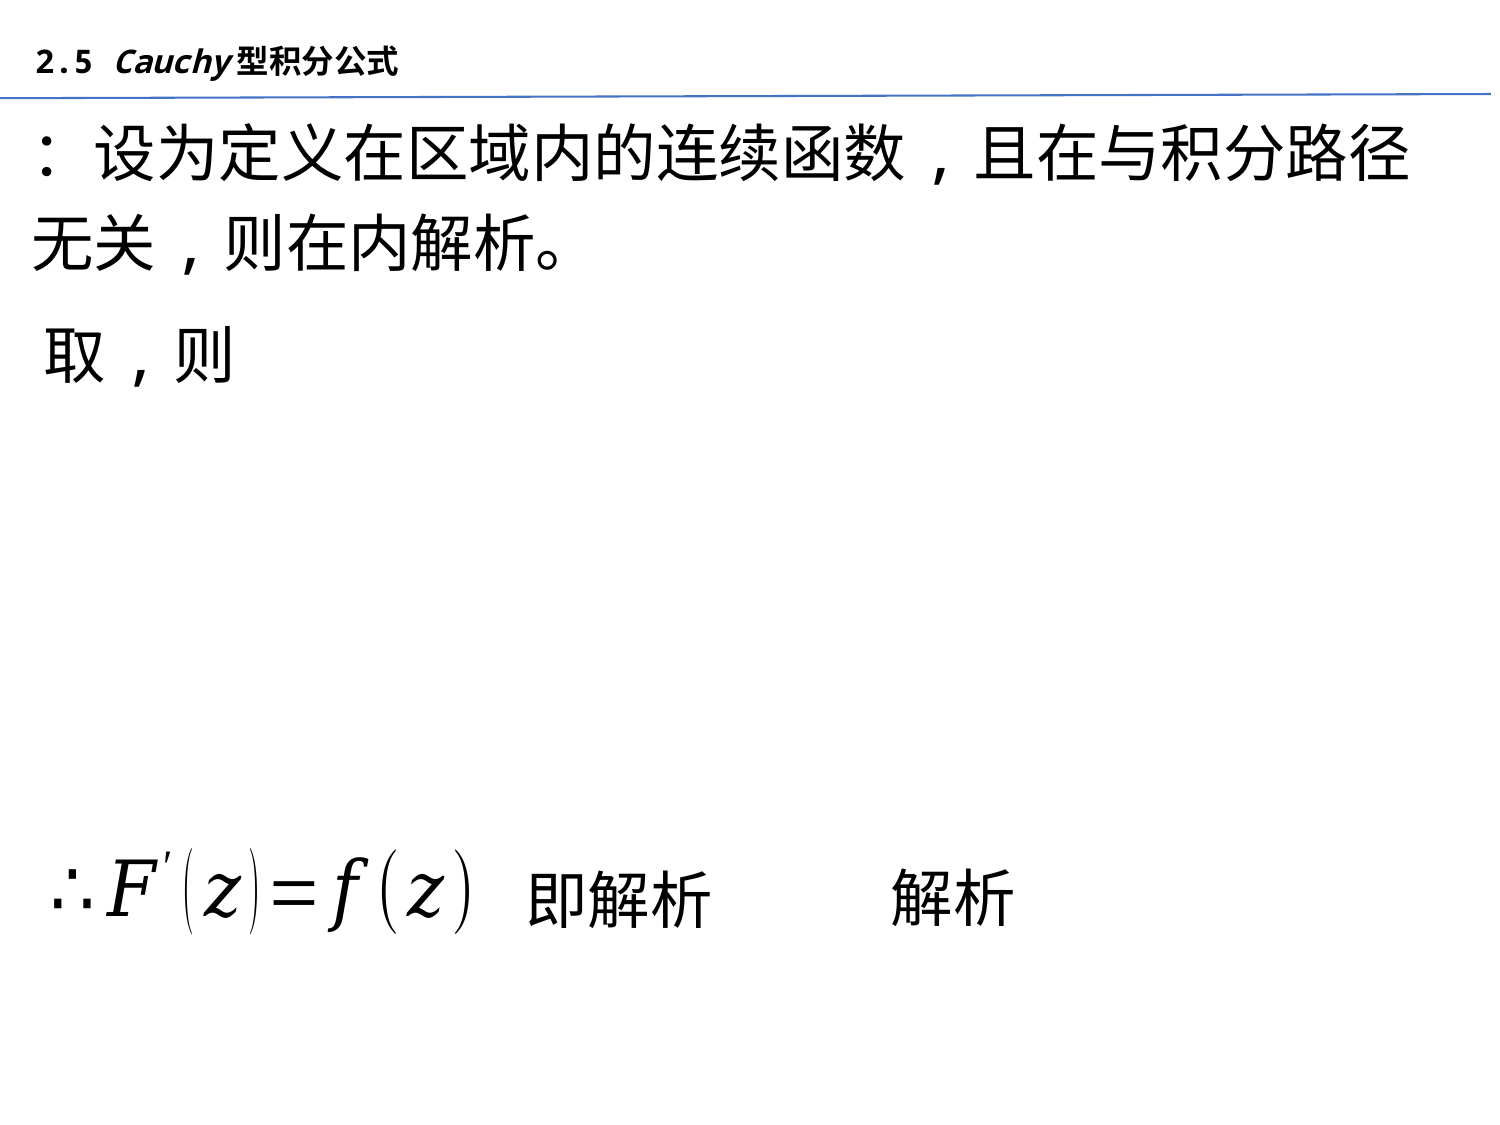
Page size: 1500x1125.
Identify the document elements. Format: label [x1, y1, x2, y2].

text_box [0, 13, 1491, 99]
